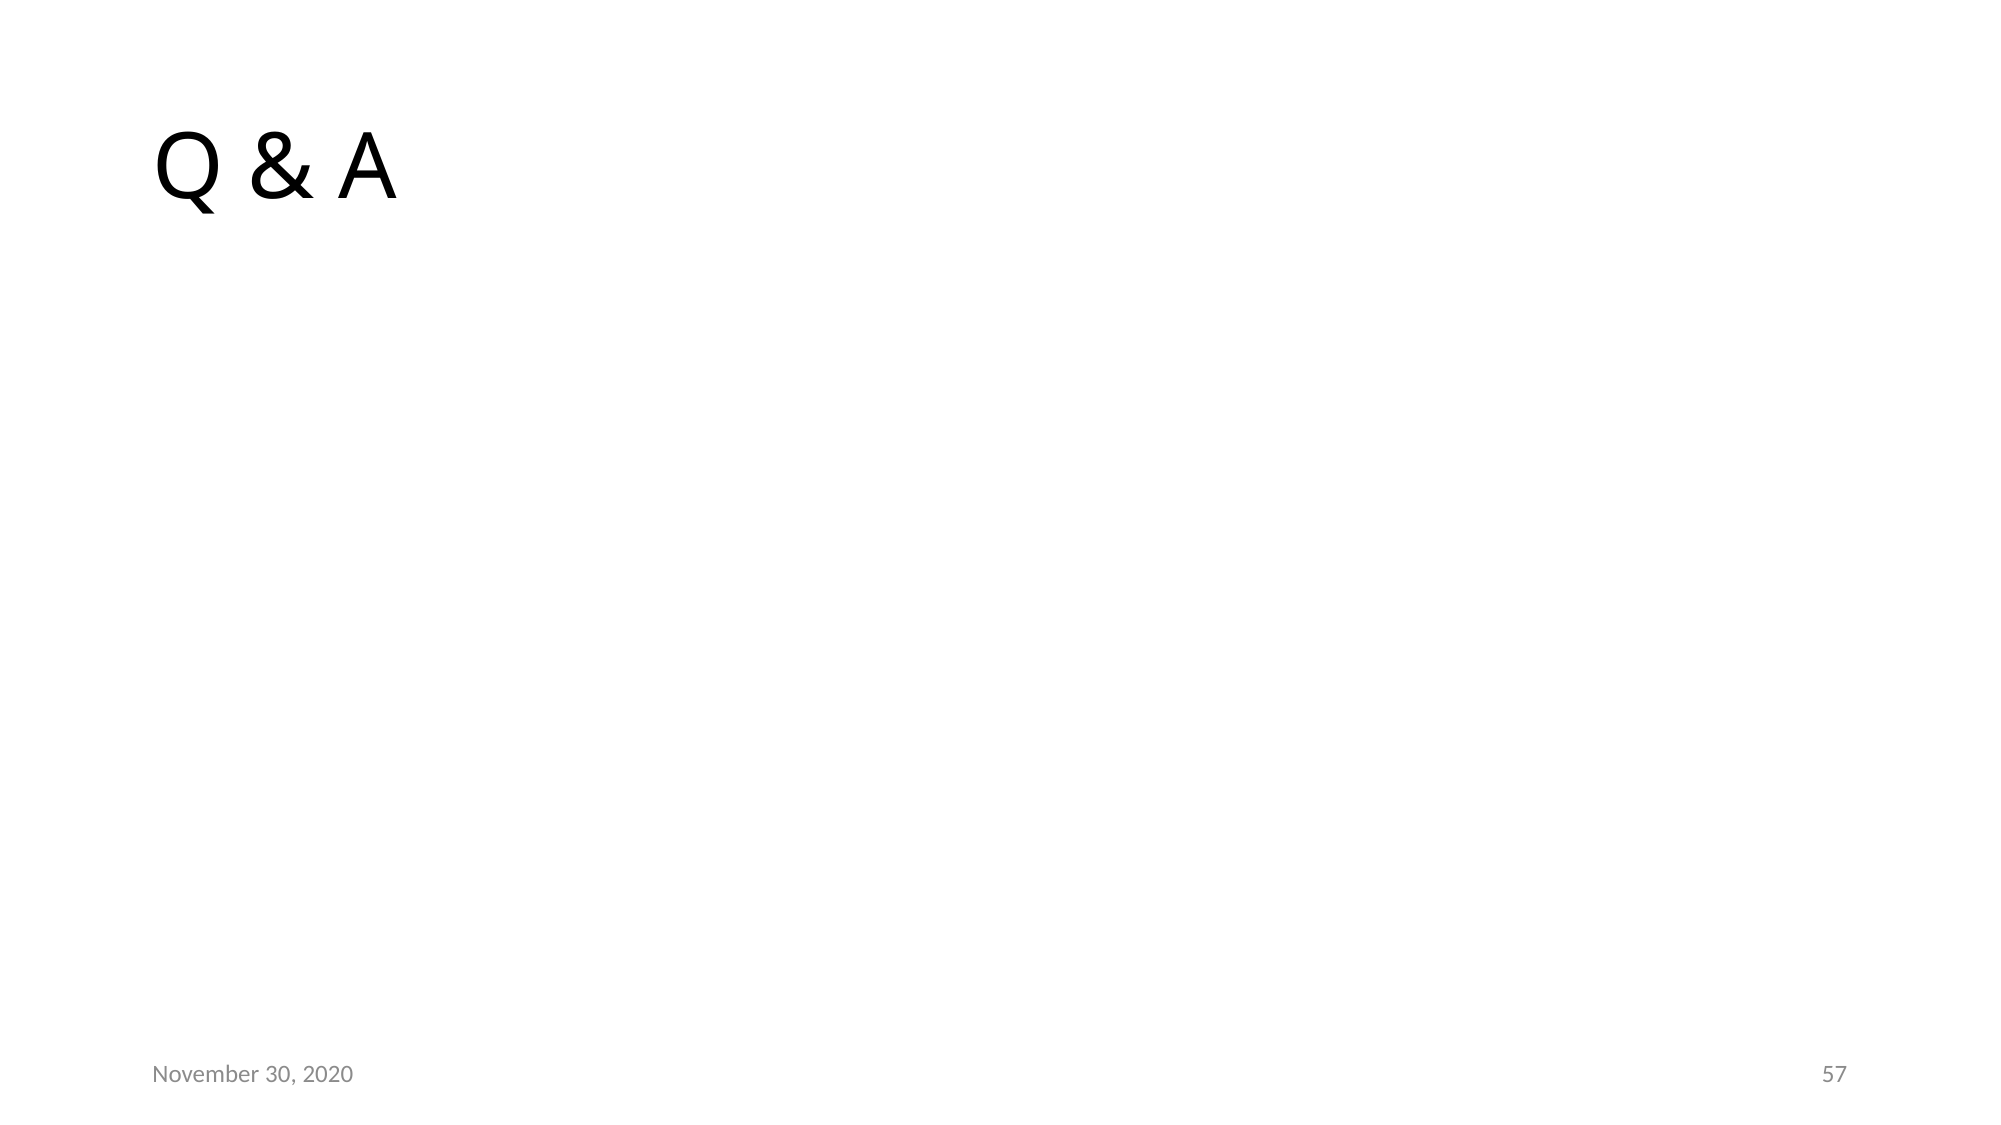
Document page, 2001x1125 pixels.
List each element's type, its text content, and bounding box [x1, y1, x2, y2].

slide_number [137, 1042, 588, 1103]
title Q & A [137, 59, 1863, 278]
slide_number 57 [1412, 1042, 1863, 1103]
